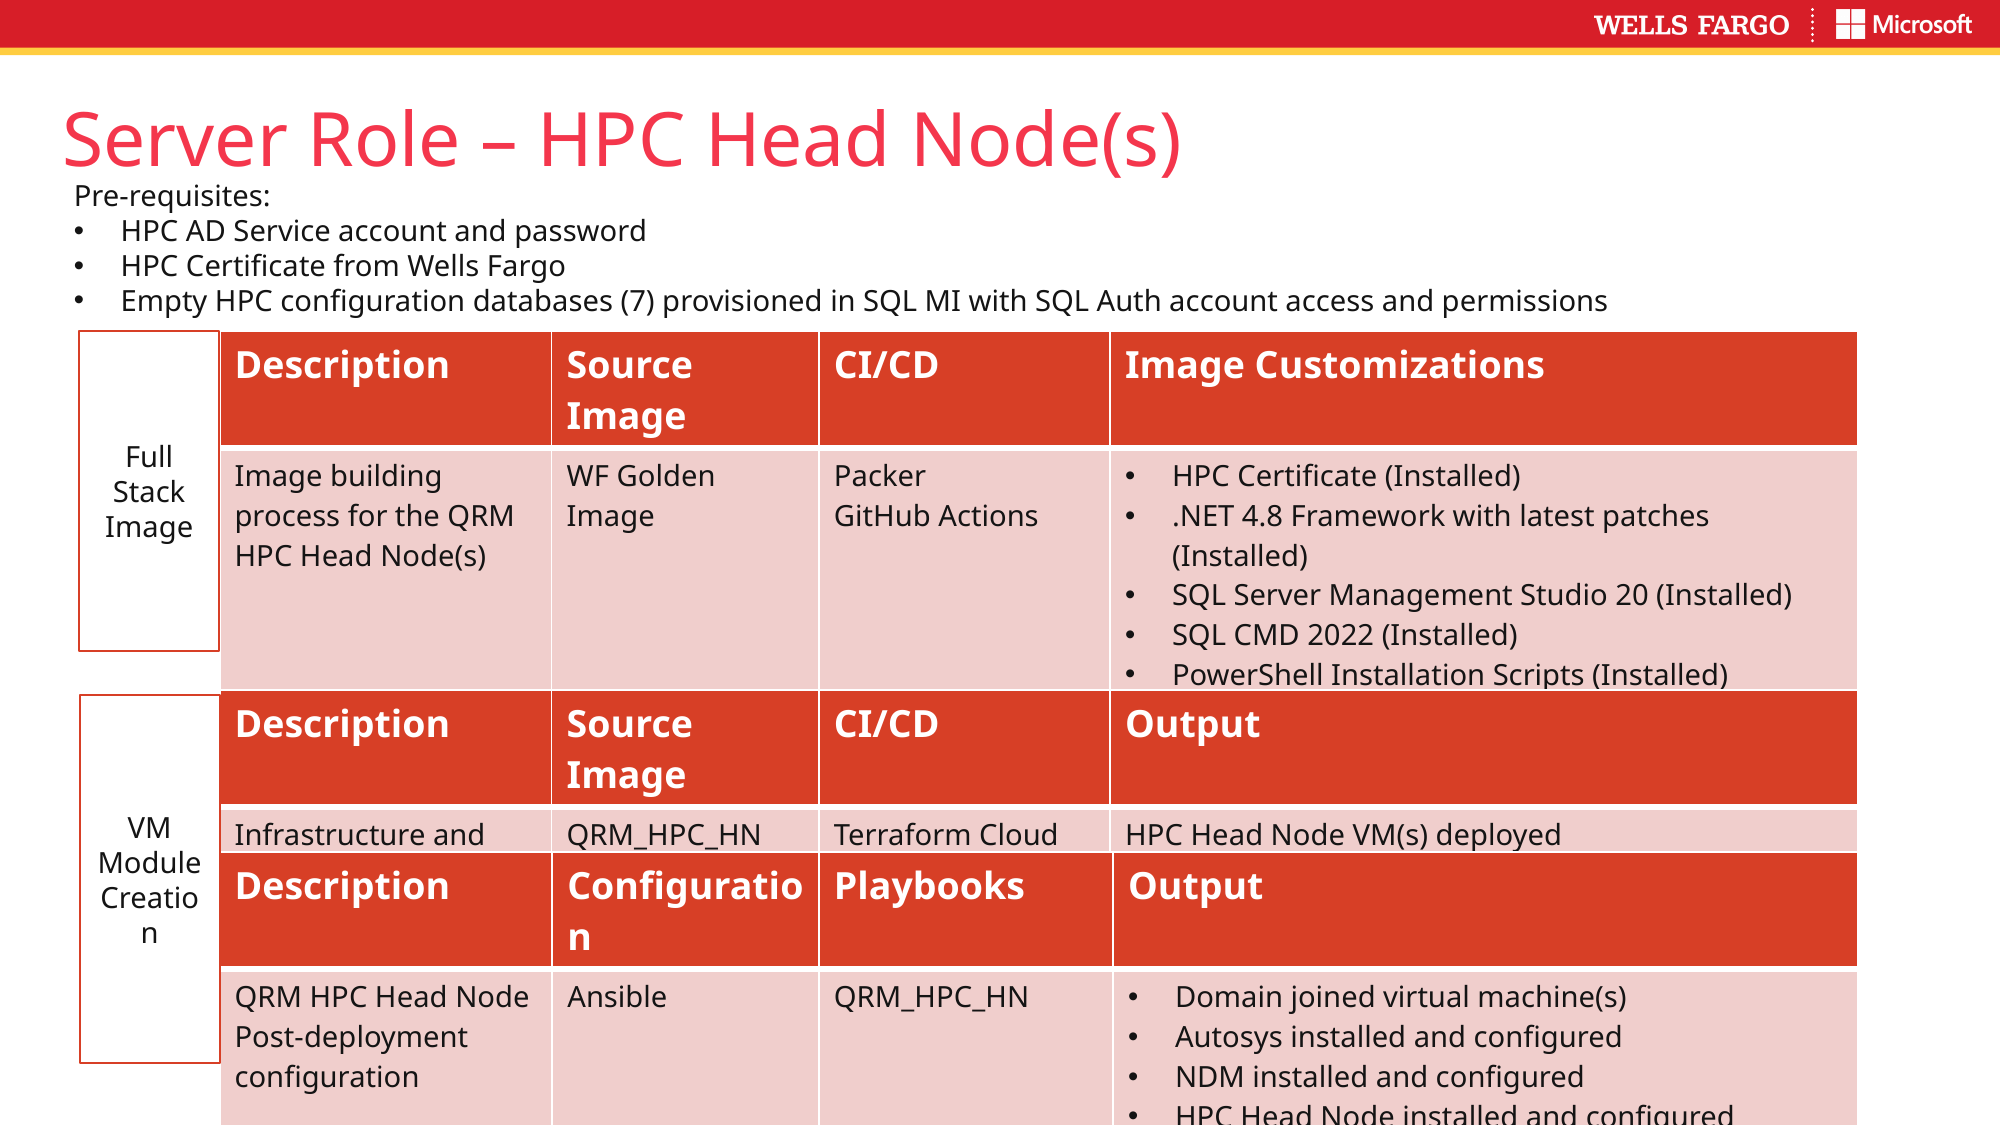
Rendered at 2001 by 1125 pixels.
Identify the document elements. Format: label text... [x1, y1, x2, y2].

table_header Output [1114, 853, 1857, 966]
table_header Output [1111, 691, 1857, 804]
picture [1594, 15, 1789, 35]
table_cell Image building process for the QRM HPC Head Node(s) [221, 451, 551, 689]
table_cell QRM HPC Head Node Post-deployment configuration [221, 972, 551, 1125]
text_box VM Module Creation [79, 694, 221, 1064]
table_cell QRM_HPC_HN [552, 810, 818, 851]
table_cell HPC Head Node VM(s) deployed [1111, 810, 1857, 851]
table_cell Ansible [553, 972, 818, 1125]
table_cell Packer GitHub Actions [820, 451, 1109, 689]
table_header Source Image [552, 332, 818, 445]
table_header Description [221, 691, 551, 804]
table_cell HPC Certificate (Installed) .NET 4.8 Framework with latest patches (Installed) SQL Server Management Studio 20 (Installed) SQL CMD 2022 (Installed) PowerShell Installation Scripts (Installed) Autosys and NDM binaries HPC Pack 2019 Update 2 installation binary [1111, 451, 1857, 689]
table_header Image Customizations [1111, 332, 1857, 445]
table_header Source Image [552, 691, 818, 804]
table_header Description [221, 853, 551, 966]
table_header Configuration [553, 853, 818, 966]
table_cell QRM_HPC_HN [820, 972, 1112, 1125]
table_header Playbooks [820, 853, 1112, 966]
table_cell Terraform Cloud [820, 810, 1109, 851]
text_box Pre-requisites: HPC AD Service account and password HPC Certificate from Wells Fargo Empty HPC configuration databases (7) provisioned in SQL MI with SQL Auth account access and permissions [73, 177, 1859, 315]
table_header CI/CD [820, 691, 1109, 804]
table_header Description [221, 332, 551, 445]
table_cell WF Golden Image [552, 451, 818, 689]
table_header CI/CD [820, 332, 1109, 445]
title Server Role – HPC Head Node(s) [62, 91, 1976, 181]
text_box Full Stack Image [78, 330, 220, 652]
table_cell Domain joined virtual machine(s) Autosys installed and configured NDM installed and configured HPC Head Node installed and configured [1114, 972, 1857, 1125]
table_cell Infrastructure and image deployment [221, 810, 551, 851]
